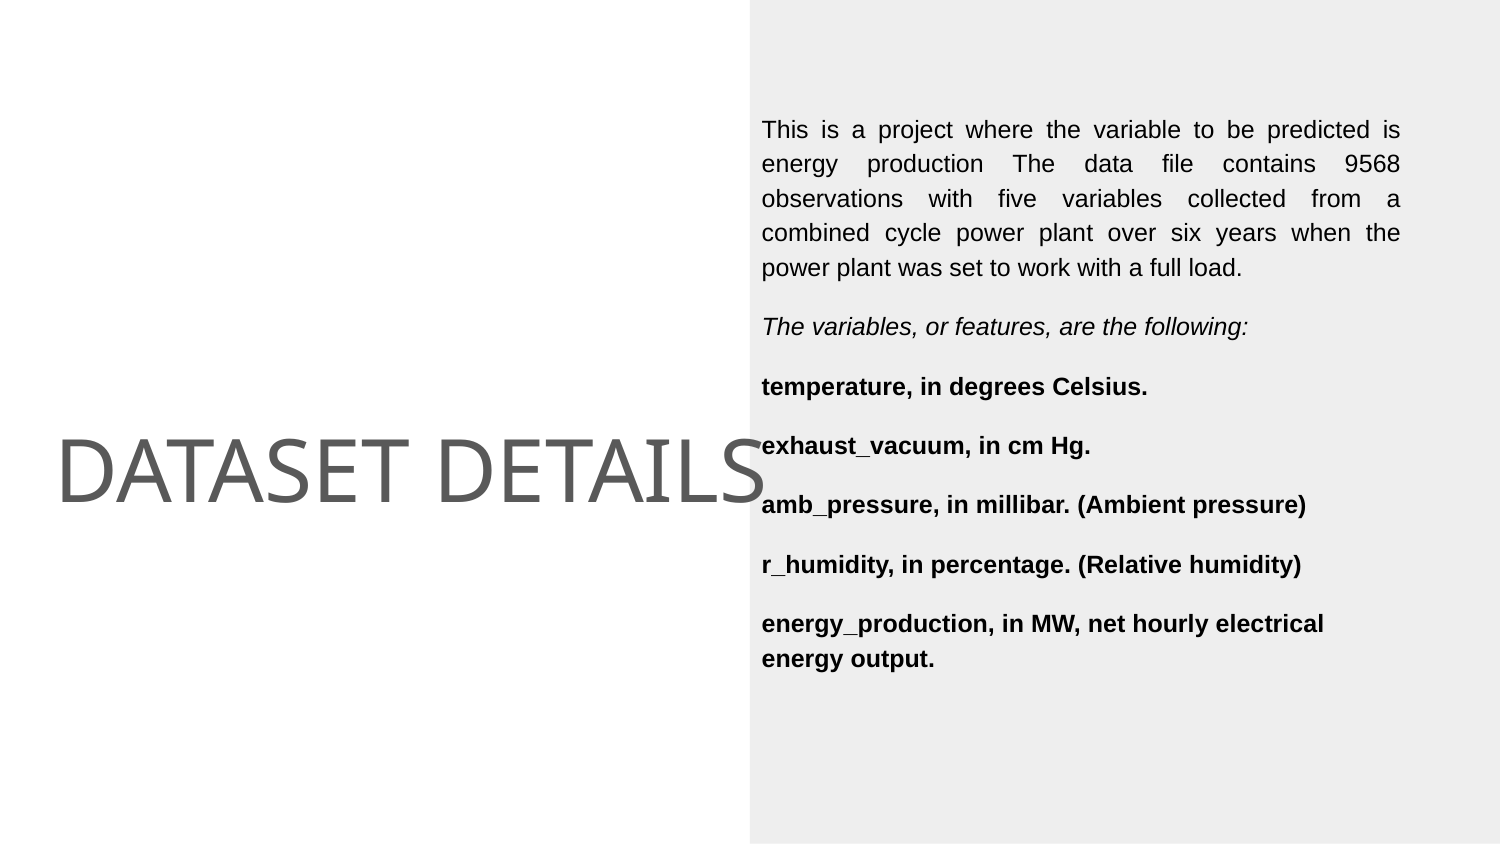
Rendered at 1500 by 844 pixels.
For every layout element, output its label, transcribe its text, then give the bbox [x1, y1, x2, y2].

title DATASET DETAILS [27, 291, 746, 535]
list This is a project where the variable to be predicted is energy production The data file contains 9568 observations with five variables collected from a combined cycle power plant over six years when the power plant was set to work with a full load. The variables, or features, are the following: temperature, in degrees Celsius. exhaust_vacuum, in cm Hg. amb_pressure, in millibar. (Ambient pressure) r_humidity, in percentage. (Relative humidity) energy_production, in MW, net hourly electrical energy output. [746, 93, 1418, 765]
